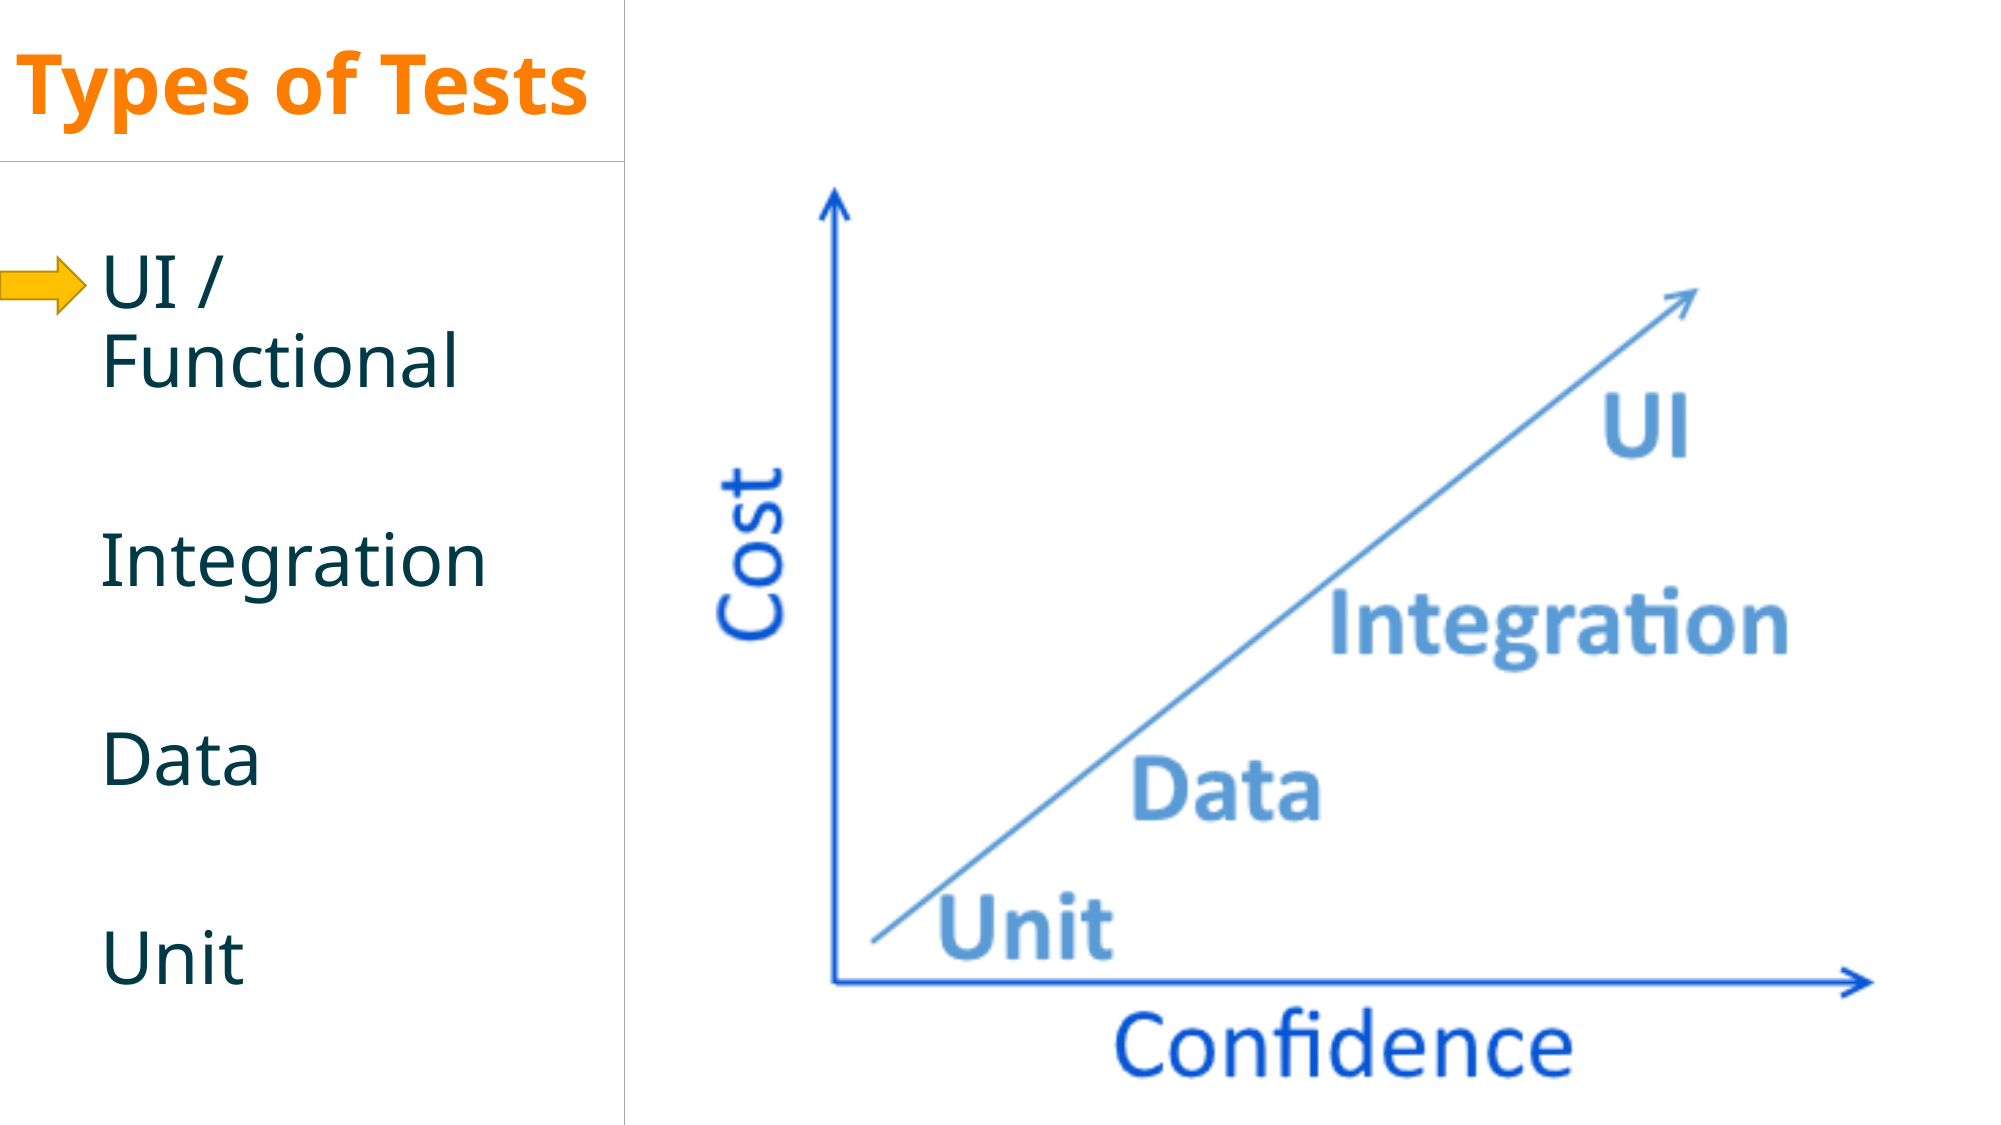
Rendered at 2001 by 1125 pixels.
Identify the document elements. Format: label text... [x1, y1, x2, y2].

list UI / Functional Integration Data Unit [85, 237, 600, 1015]
picture [706, 161, 1883, 1102]
title Types of Tests [0, 31, 624, 141]
text_box [0, 255, 88, 316]
